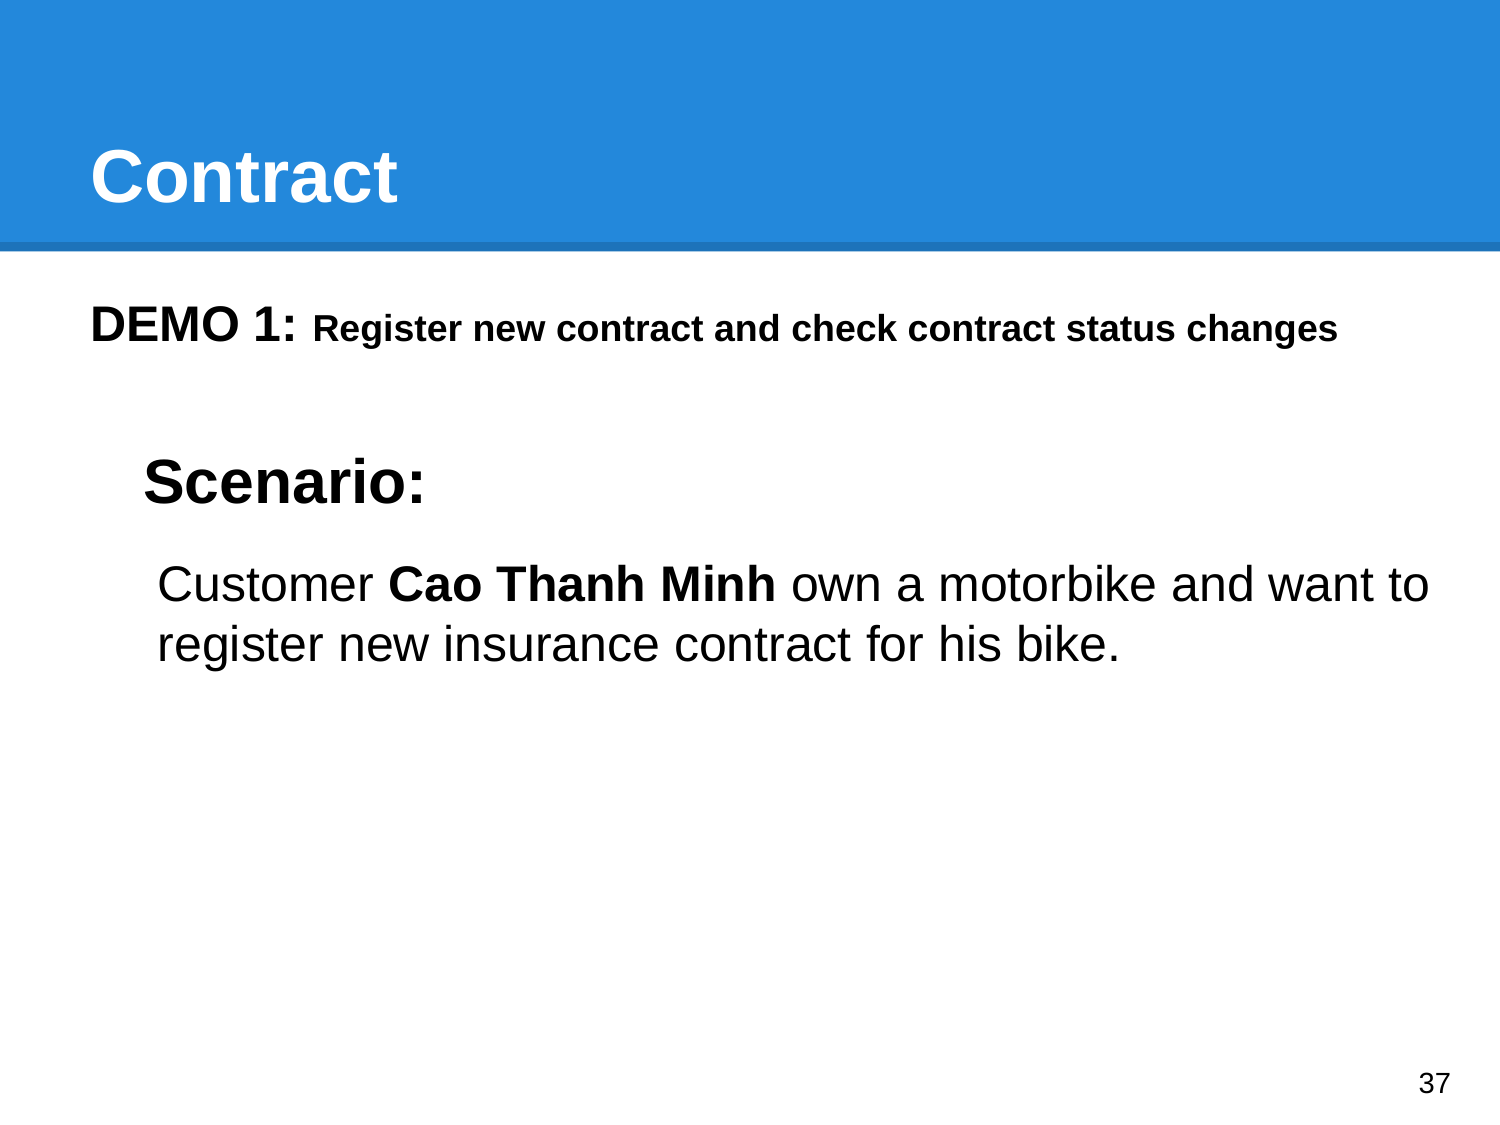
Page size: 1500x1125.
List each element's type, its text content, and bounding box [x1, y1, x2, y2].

title Contract [75, 45, 1425, 233]
text_box Scenario: [128, 426, 847, 537]
slide_number 37 [1403, 1038, 1494, 1125]
text_box DEMO 1: Register new contract and check contract status changes [74, 276, 1425, 387]
text_box Customer Cao Thanh Minh own a motorbike and want to register new insurance contract for his bike. [142, 536, 1450, 697]
